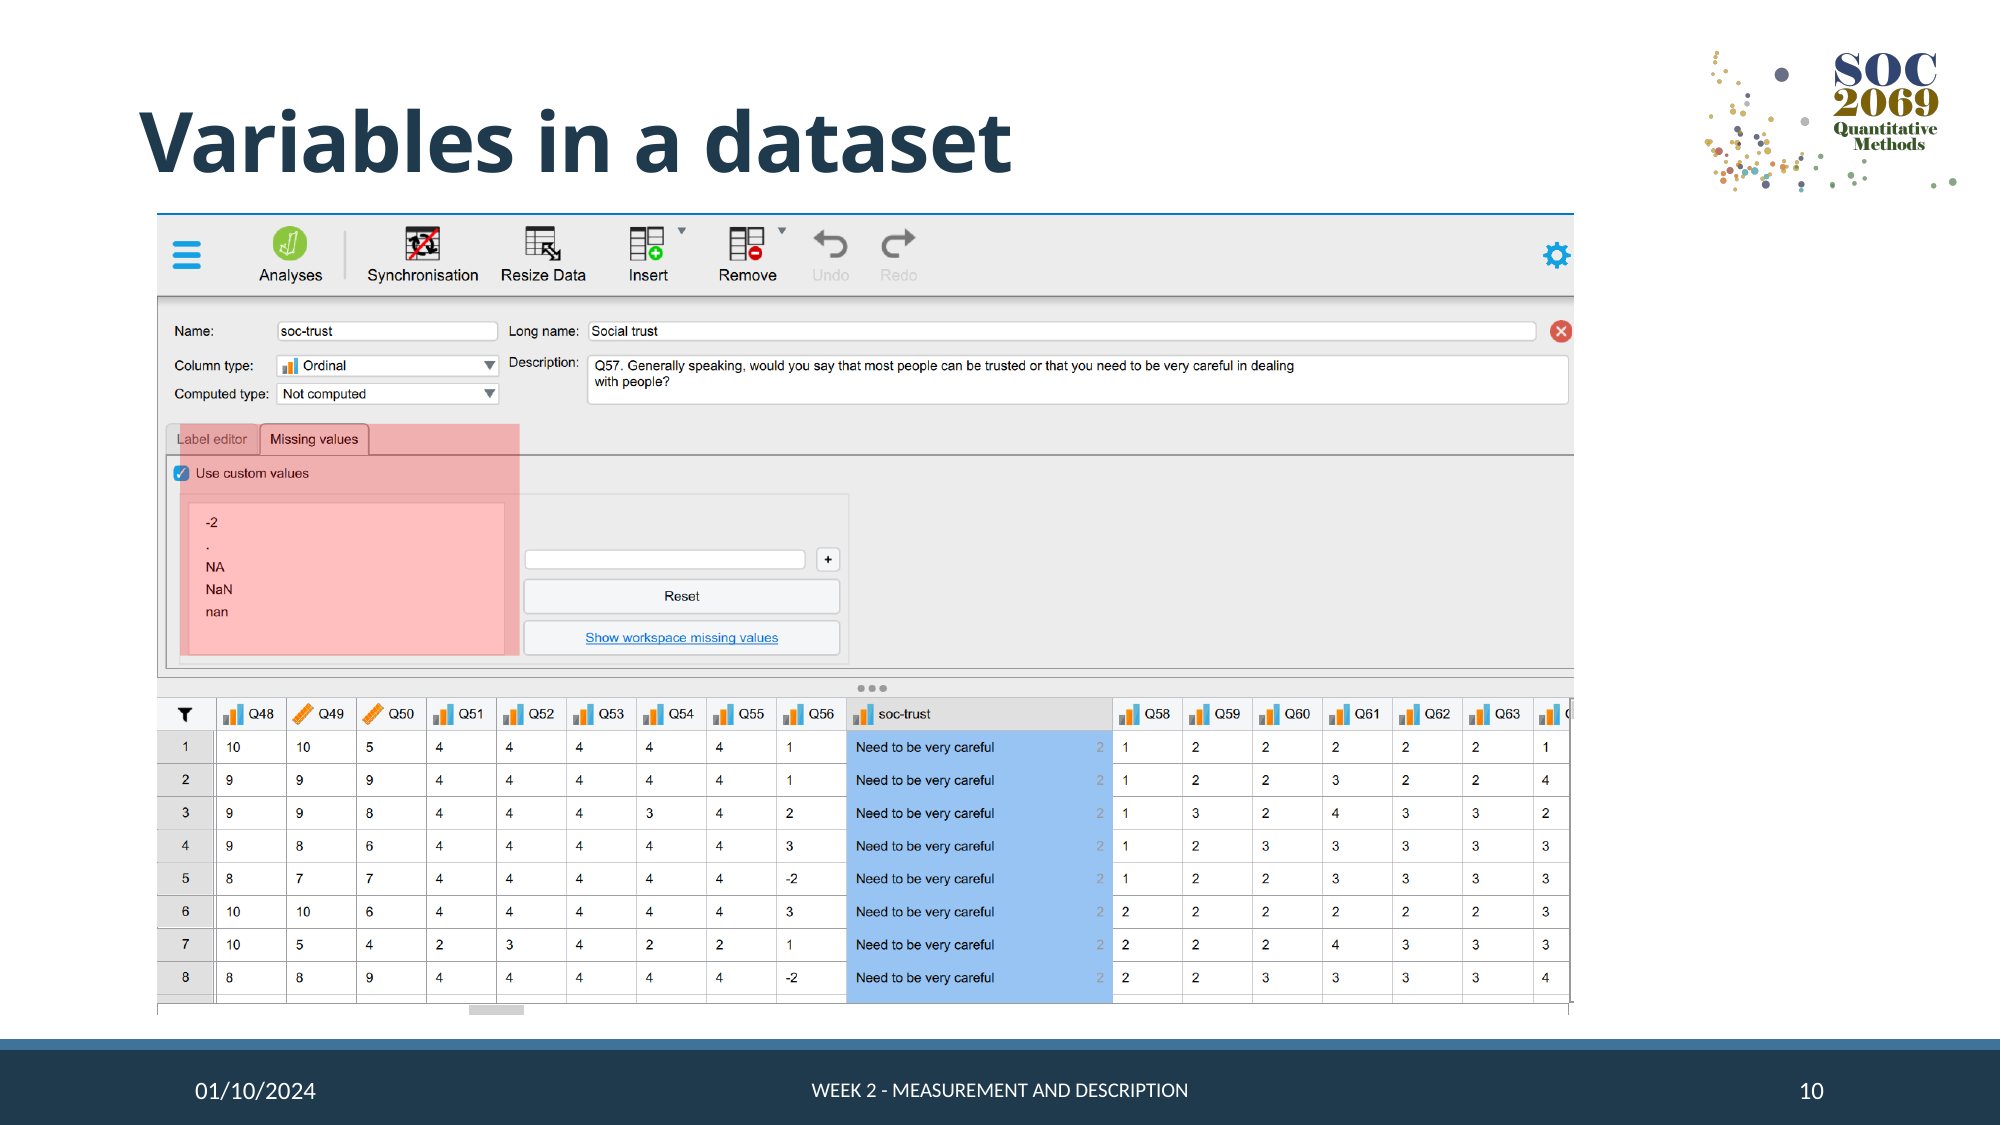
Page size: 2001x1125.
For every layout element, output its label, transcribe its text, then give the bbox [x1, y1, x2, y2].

slide_number 10 [1624, 1059, 1840, 1120]
picture [156, 213, 1575, 1015]
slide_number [180, 1059, 586, 1120]
title Variables in a dataset [124, 47, 1675, 197]
picture [1695, 46, 1965, 197]
footer Week 2 - Measurement and Description [604, 1059, 1396, 1120]
